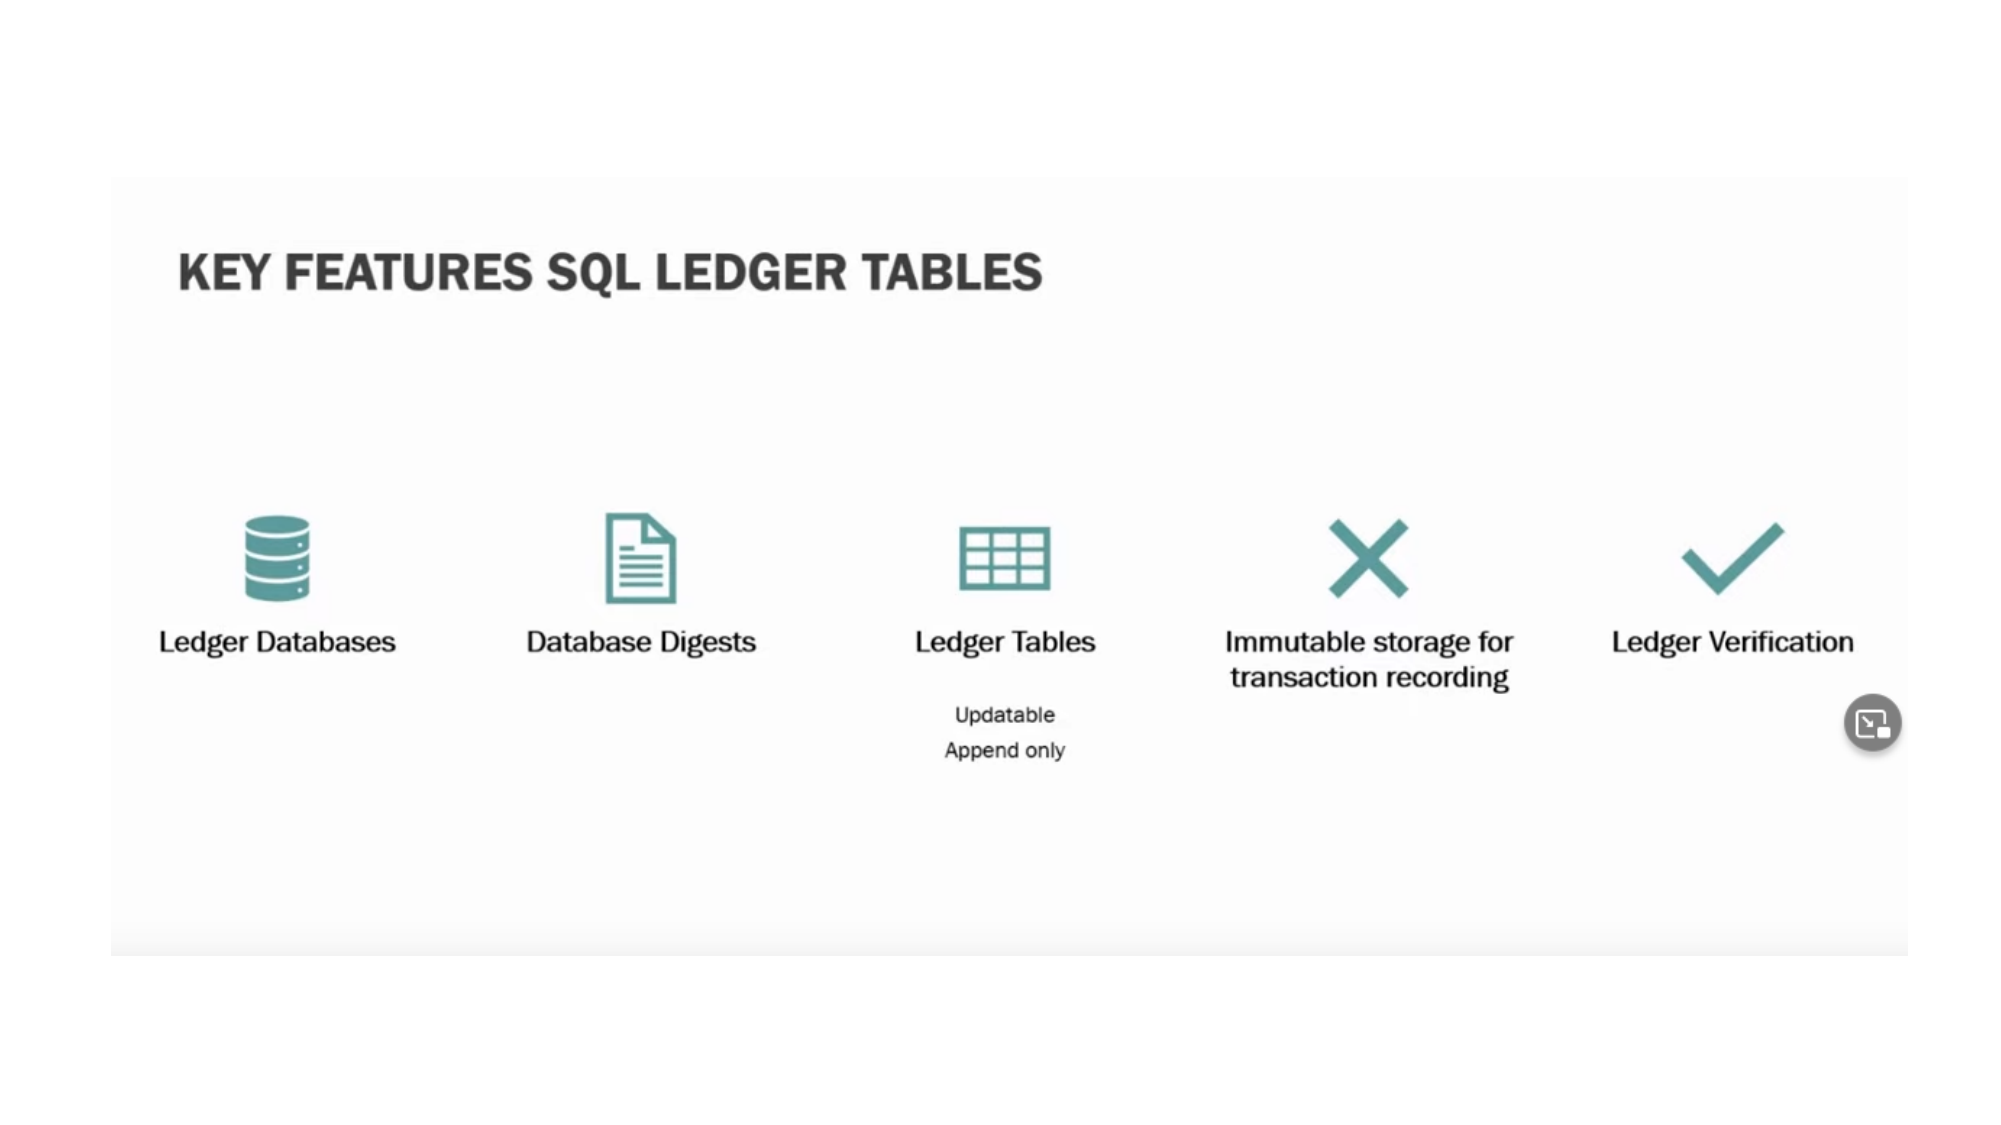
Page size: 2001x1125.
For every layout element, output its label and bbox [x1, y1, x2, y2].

picture [111, 177, 1908, 957]
